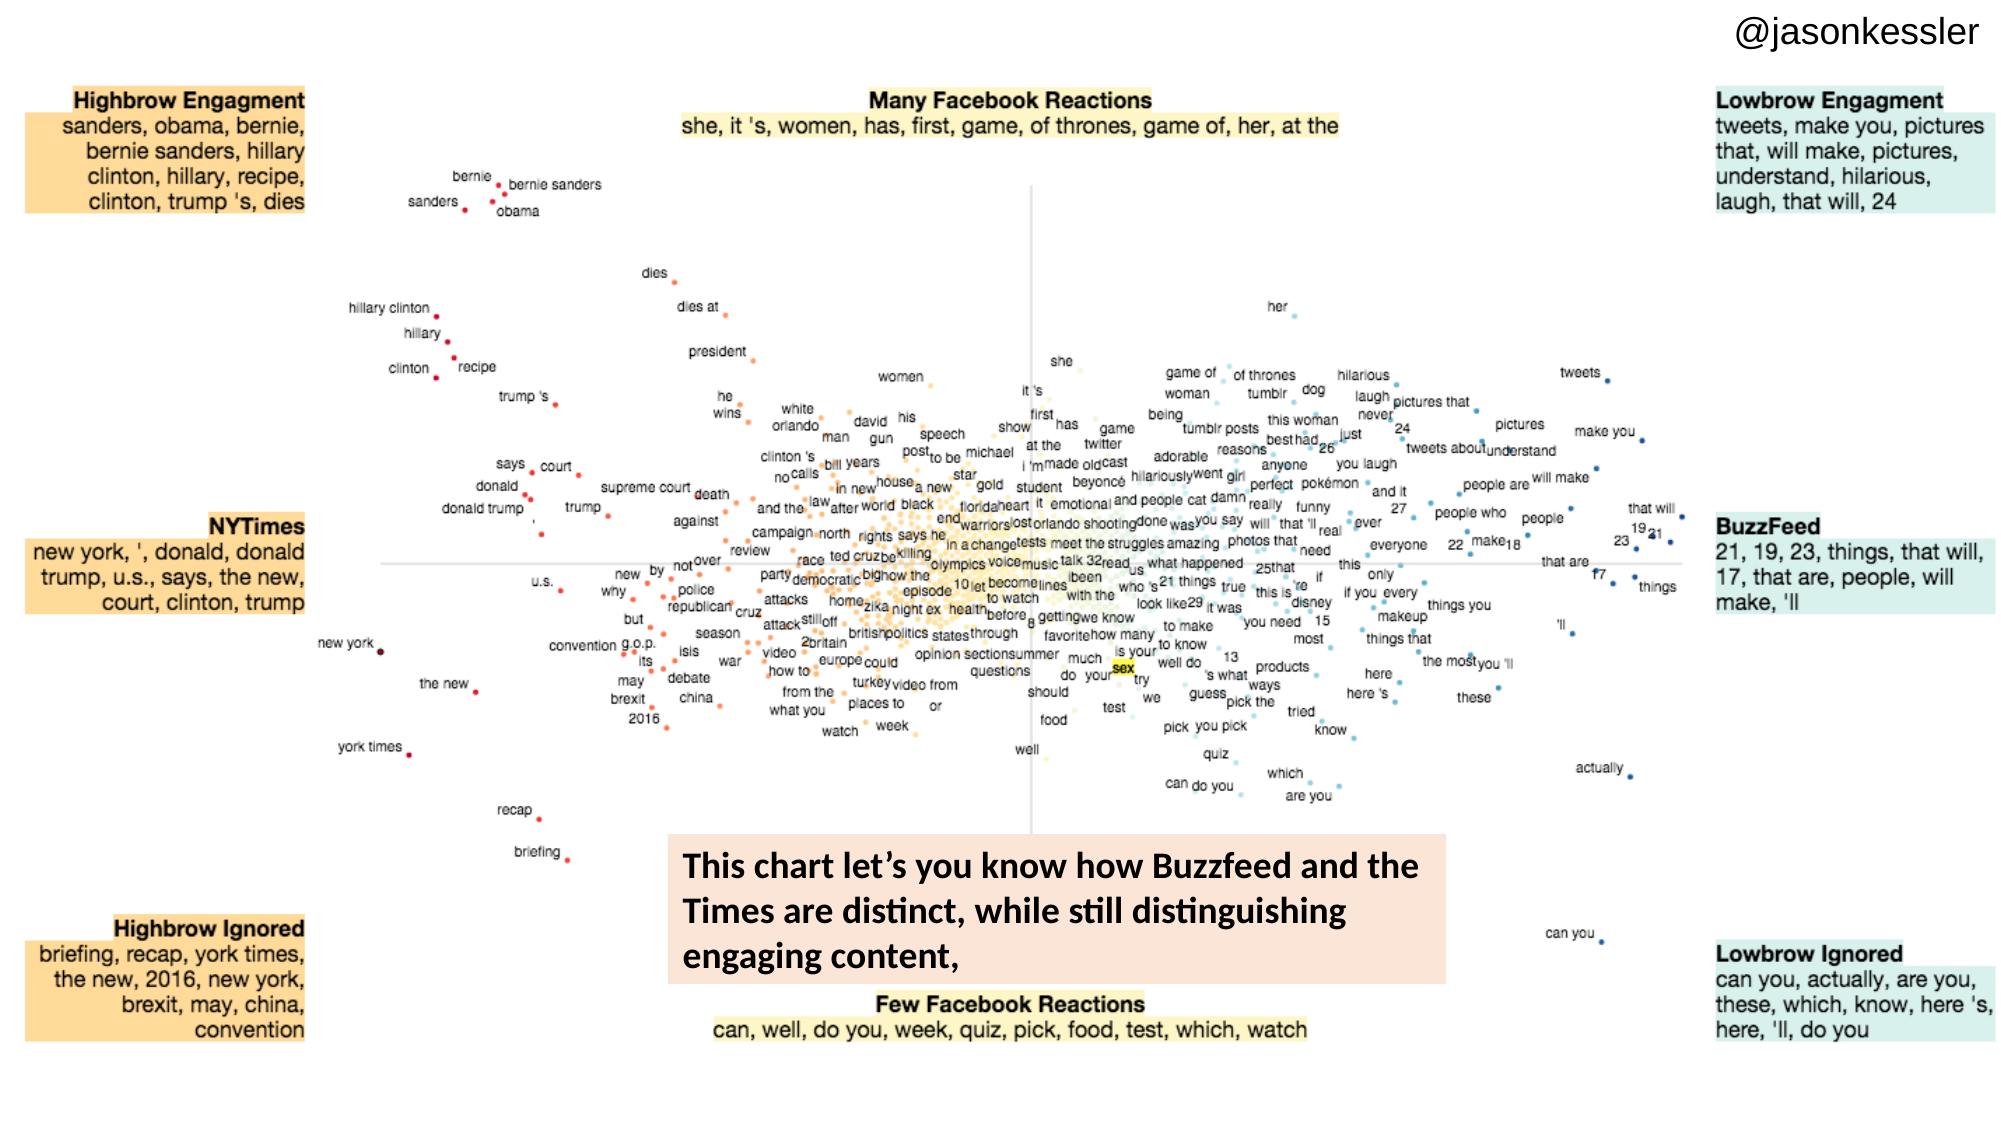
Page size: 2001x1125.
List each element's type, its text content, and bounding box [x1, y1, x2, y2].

picture [0, 79, 2000, 1046]
text_box @jasonkessler [1718, 0, 1995, 59]
